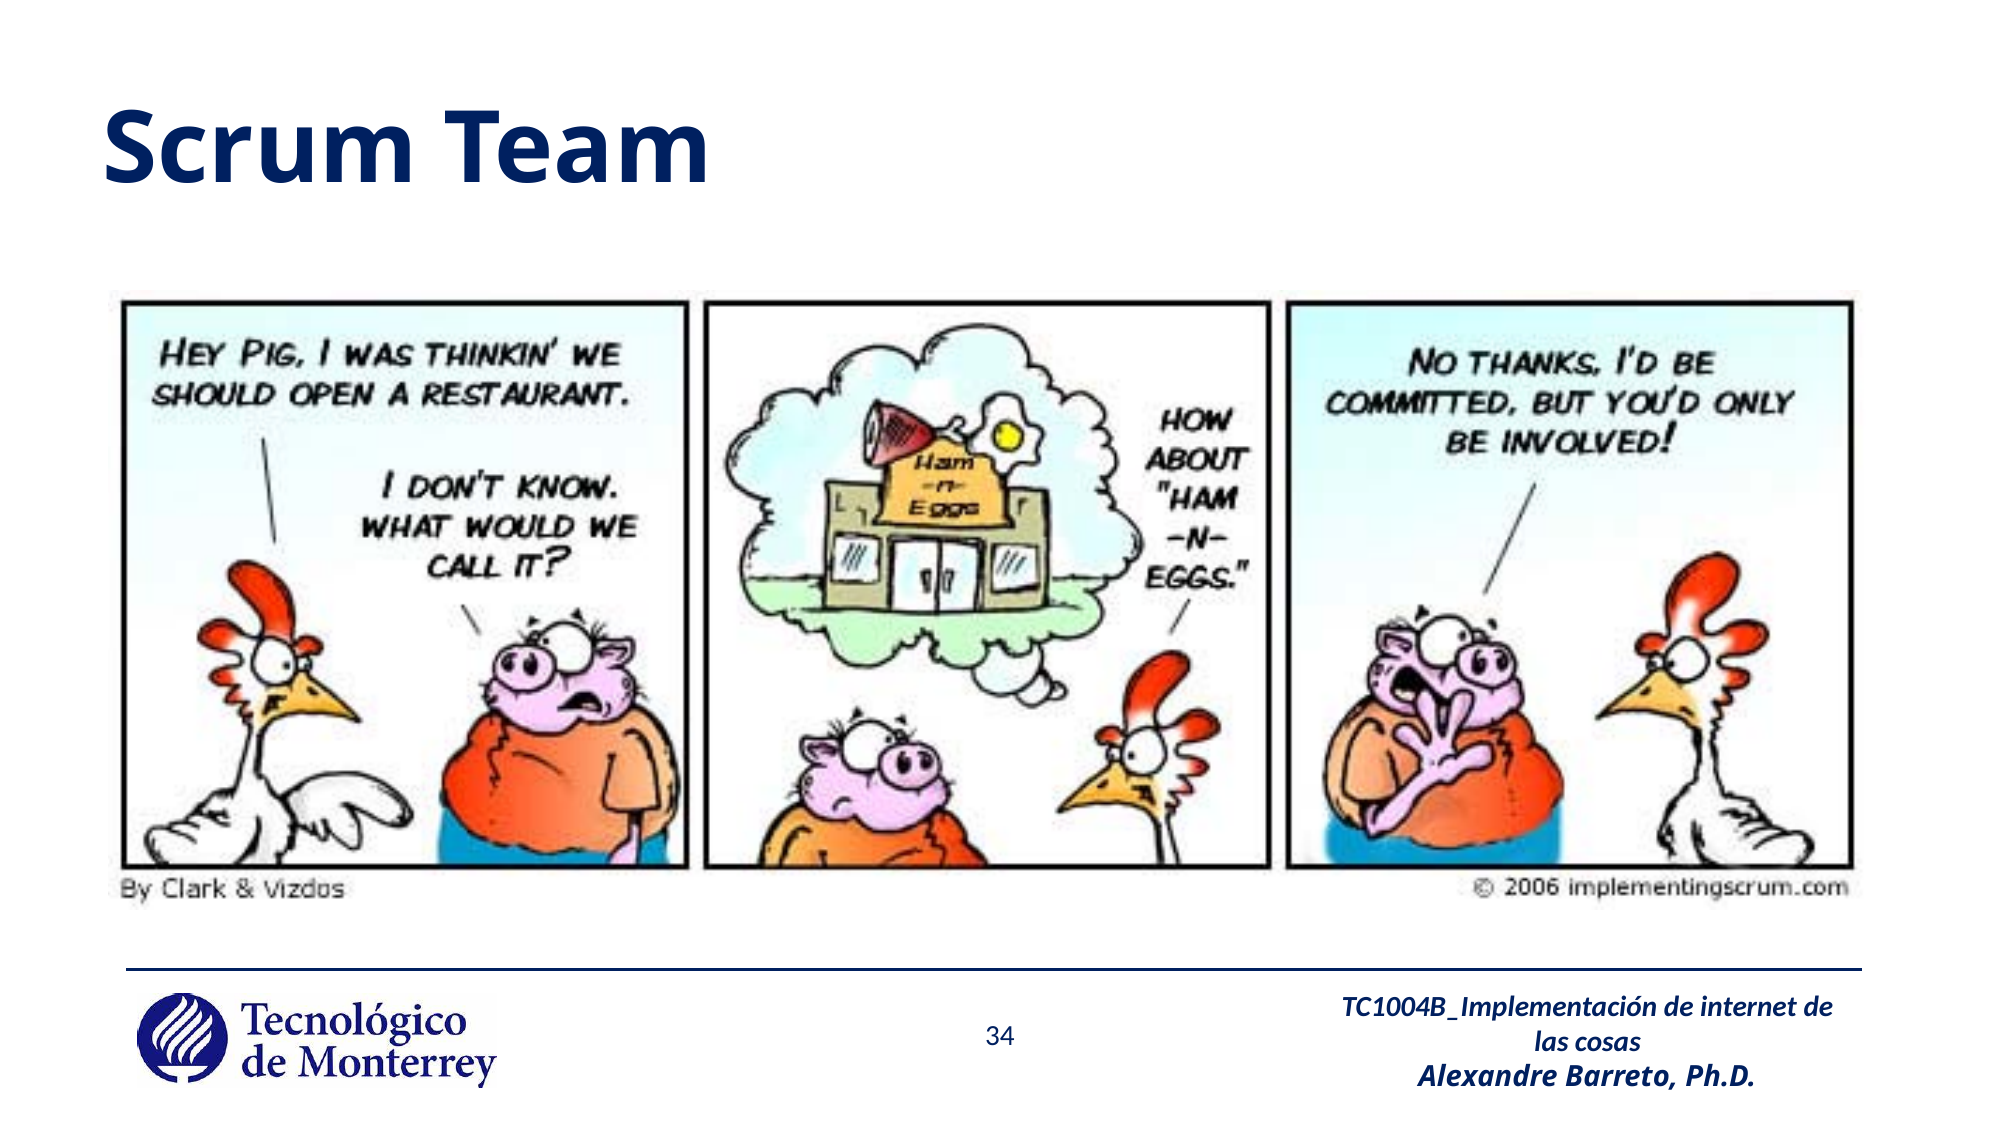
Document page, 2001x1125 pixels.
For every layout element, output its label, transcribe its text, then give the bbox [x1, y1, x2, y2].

title Scrum Team [87, 40, 1813, 259]
picture [137, 993, 497, 1088]
picture [107, 290, 1866, 910]
